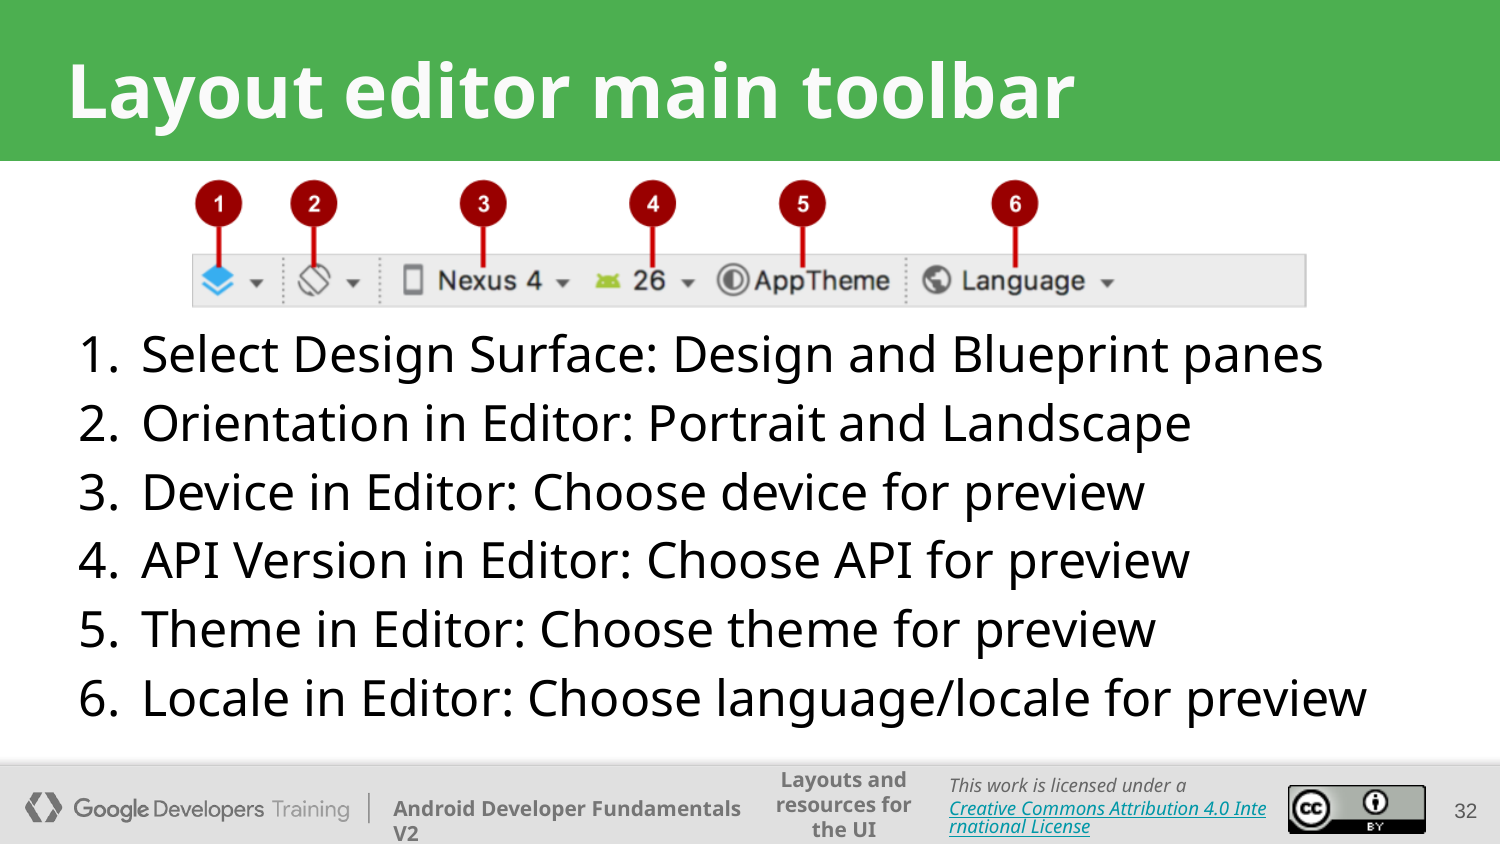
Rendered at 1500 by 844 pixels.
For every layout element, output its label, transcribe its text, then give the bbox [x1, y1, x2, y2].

picture [0, 161, 1500, 844]
list Select Design Surface: Design and Blueprint panes Orientation in Editor: Portrait and Landscape Device in Editor: Choose device for preview API Version in Editor: Choose API for preview Theme in Editor: Choose theme for preview Locale in Editor: Choose language/locale for preview [51, 297, 1449, 768]
slide_number ‹#› [1402, 777, 1493, 842]
title Layout editor main toolbar [51, 28, 1449, 122]
